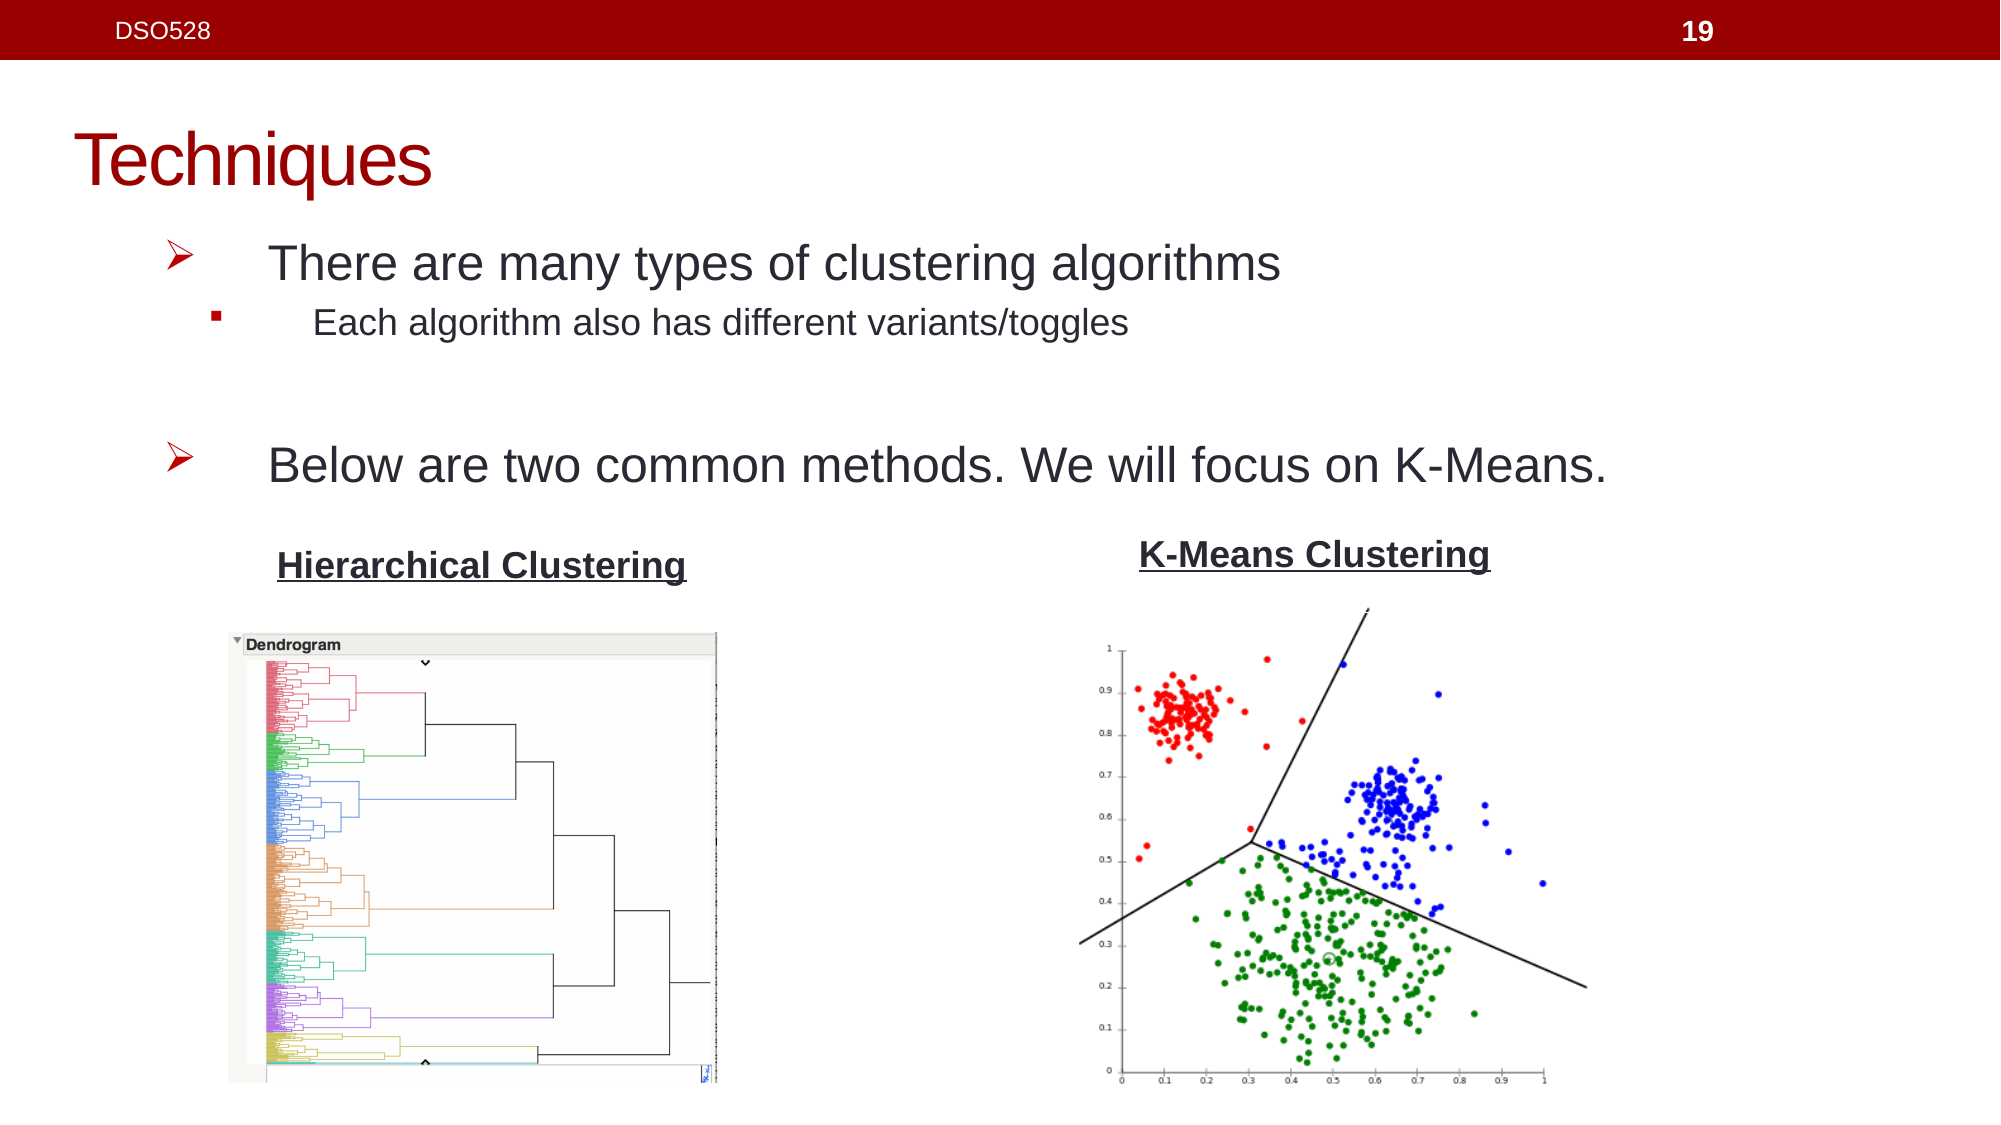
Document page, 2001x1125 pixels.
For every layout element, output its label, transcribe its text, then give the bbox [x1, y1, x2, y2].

slide_number 19 [1666, 3, 1900, 57]
text_box K-Means Clustering [1079, 522, 1551, 566]
title Techniques [58, 74, 1409, 237]
slide_number DSO528 [99, 3, 734, 57]
picture [1079, 567, 1628, 1125]
text_box Hierarchical Clustering [246, 533, 718, 624]
list There are many types of clustering algorithms Each algorithm also has different variants/toggles Below are two common methods. We will focus on K-Means. [148, 222, 1772, 1023]
picture [228, 632, 718, 1083]
